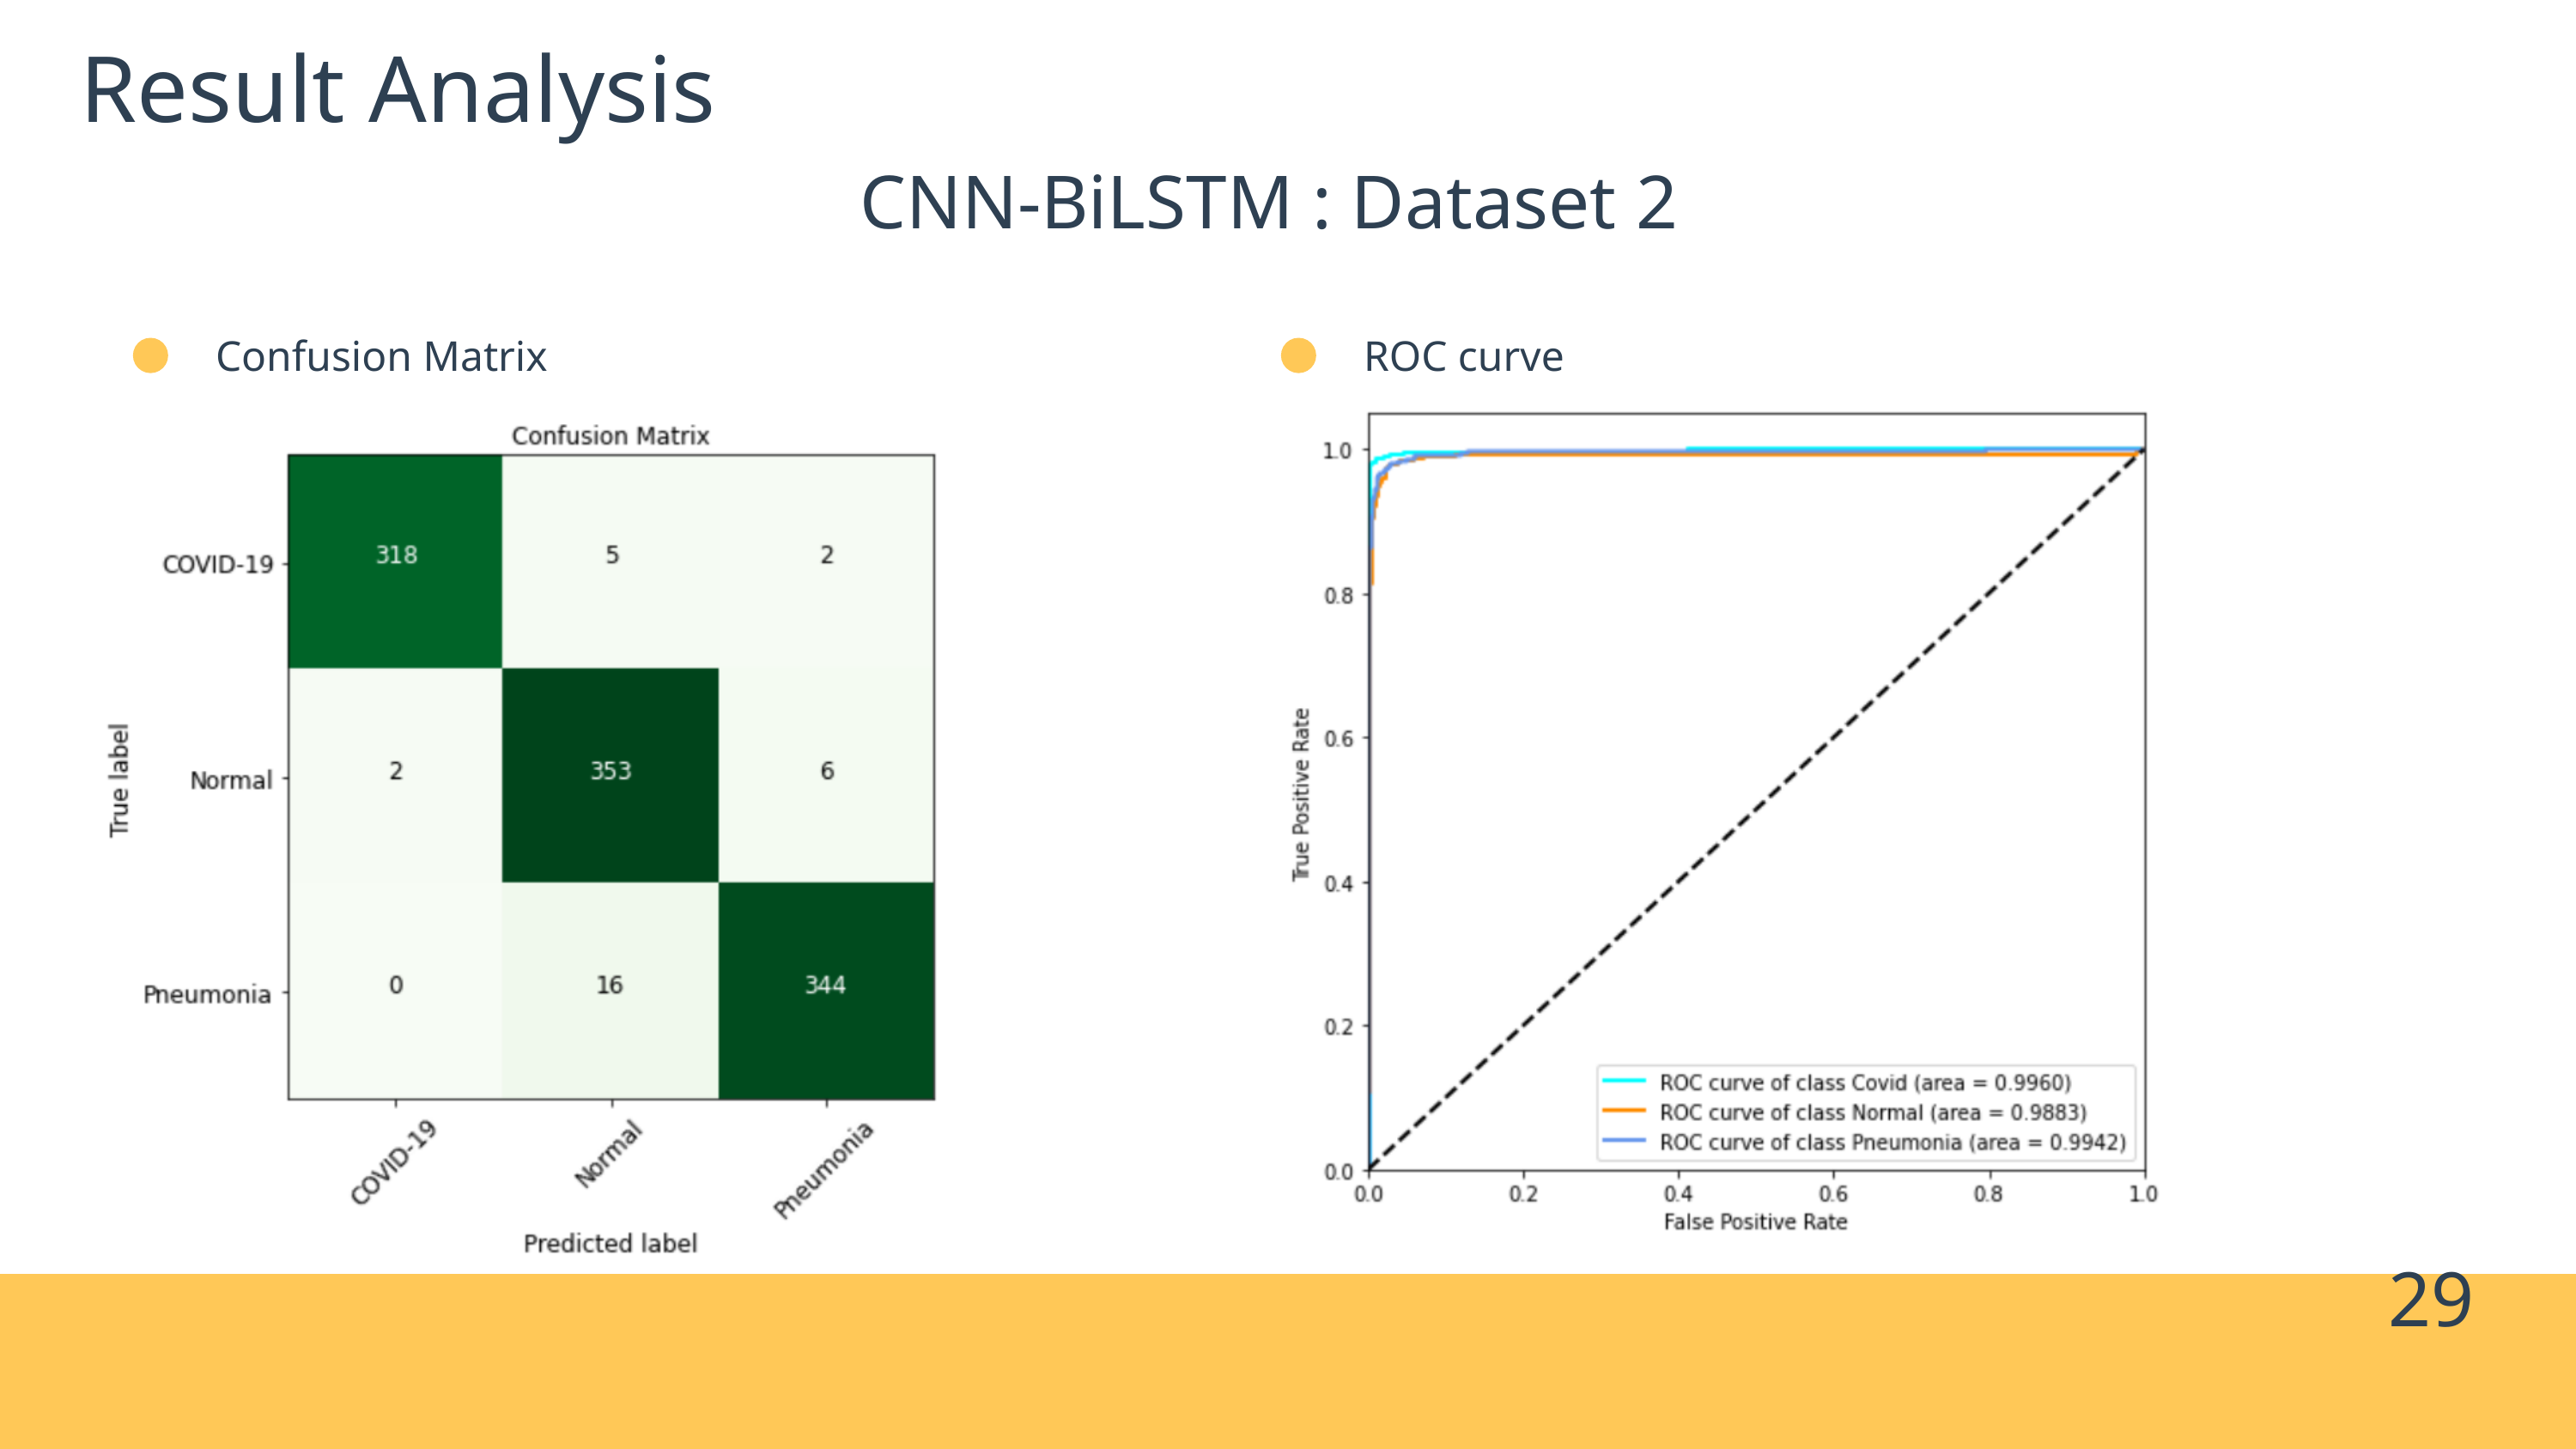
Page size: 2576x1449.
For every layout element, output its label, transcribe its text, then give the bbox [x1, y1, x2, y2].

text_box CNN-BiLSTM : Dataset 2 [770, 162, 1768, 244]
text_box [0, 1274, 2576, 1449]
picture [1256, 393, 2275, 1248]
picture [80, 415, 993, 1275]
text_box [132, 327, 1258, 377]
text_box Result Analysis [80, 39, 861, 141]
text_box 29 [2386, 1236, 2476, 1343]
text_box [1280, 326, 2406, 376]
